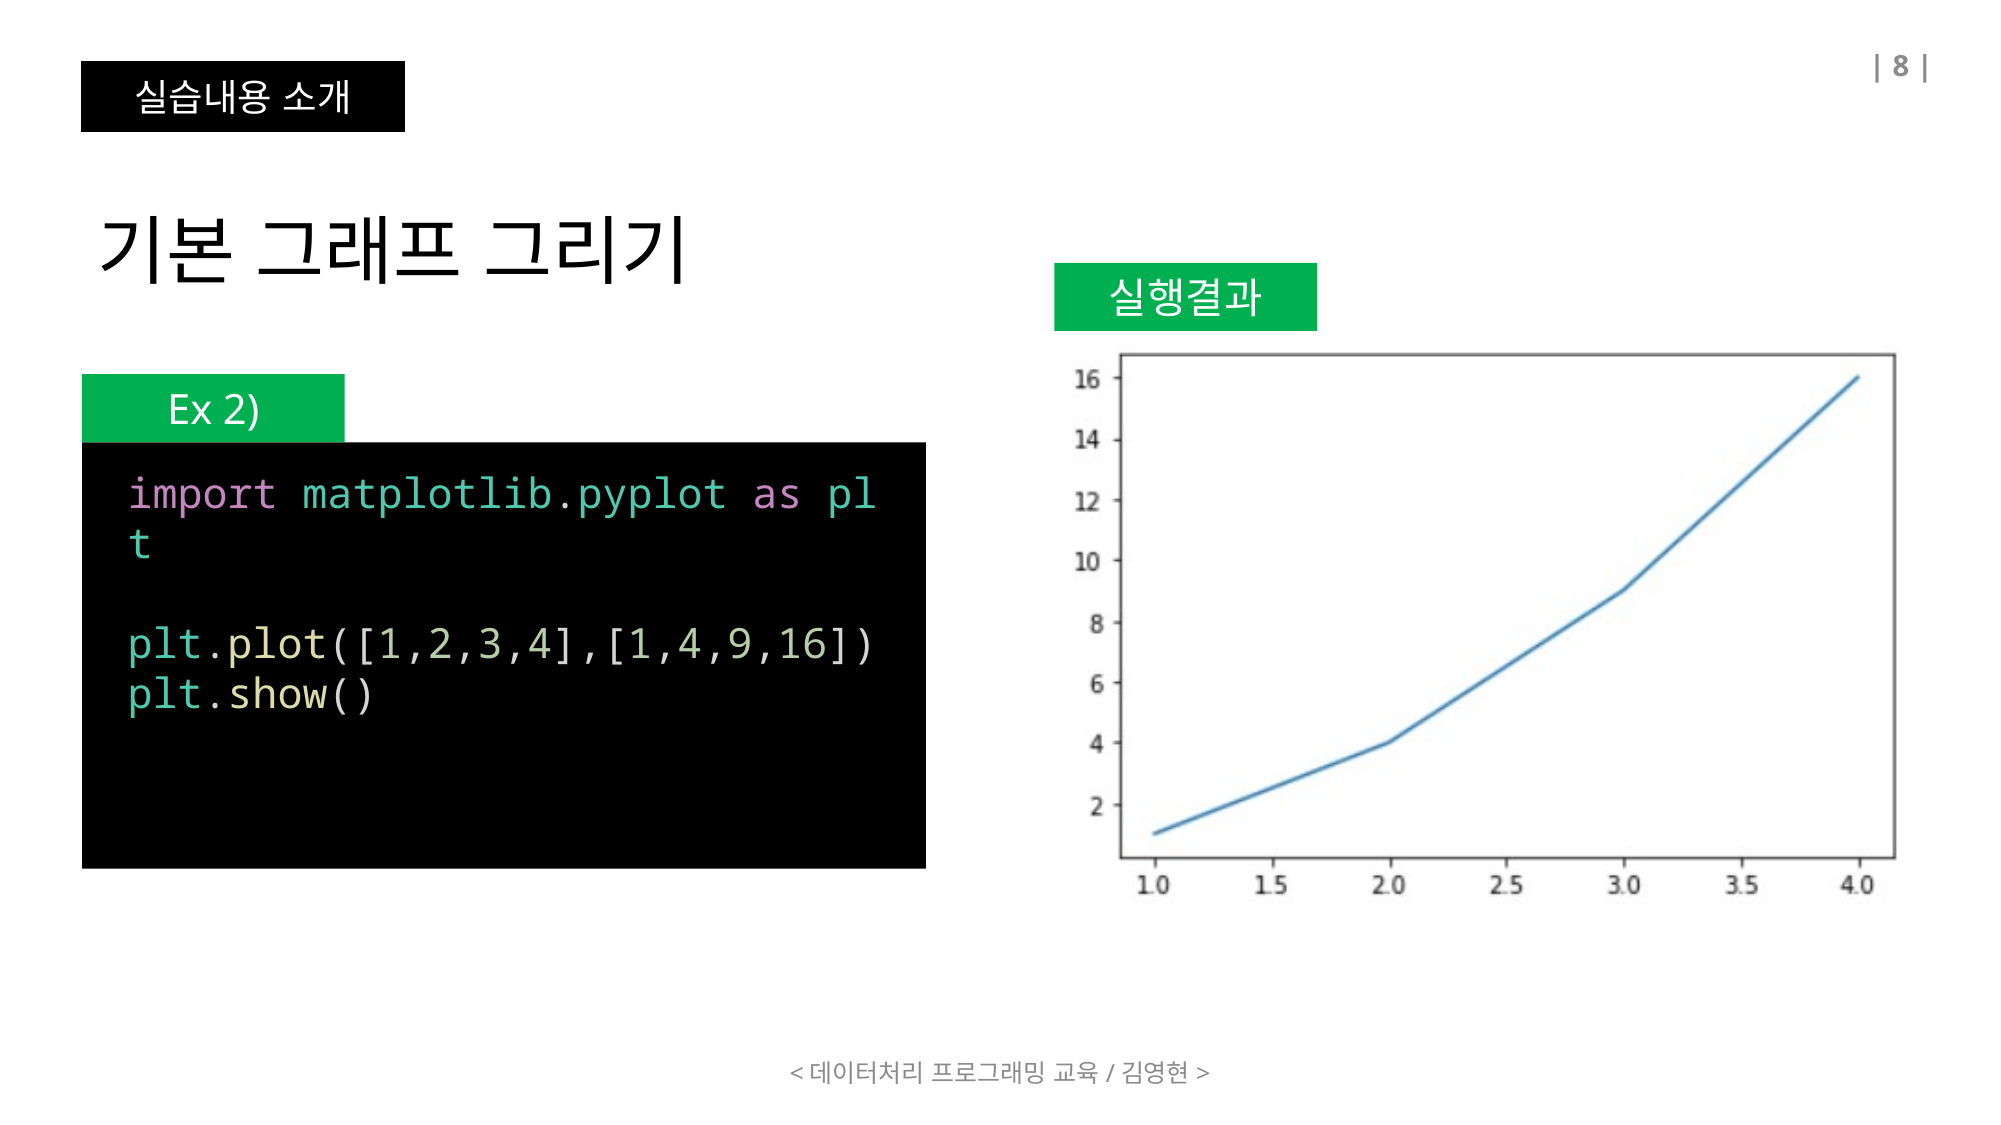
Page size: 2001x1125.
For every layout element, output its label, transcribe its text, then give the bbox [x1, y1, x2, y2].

text_box import matplotlib.pyplot as plt plt.plot([1,2,3,4],[1,4,9,16]) plt.show() [112, 459, 905, 725]
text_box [81, 61, 1543, 302]
text_box Ex 2) [81, 374, 345, 443]
text_box [81, 441, 927, 870]
picture [1054, 330, 1941, 922]
footer <데이터처리 프로그래밍 교육/김영현> [662, 1042, 1338, 1103]
slide_number | 8 | [1497, 37, 1948, 98]
text_box 실행결과 [1054, 302, 1318, 330]
